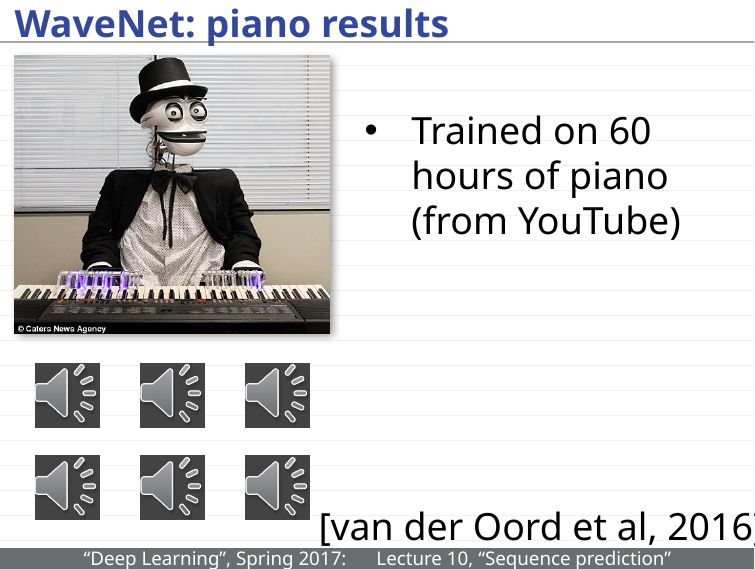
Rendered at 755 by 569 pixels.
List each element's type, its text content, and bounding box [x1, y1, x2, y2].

picture [138, 361, 207, 429]
picture [33, 361, 101, 429]
text_box [van der Oord et al, 2016] [303, 495, 755, 555]
picture [14, 55, 330, 334]
text_box Trained on 60 hours of piano (from YouTube) [349, 99, 755, 295]
picture [244, 361, 312, 429]
picture [138, 454, 207, 522]
picture [244, 454, 312, 522]
picture [33, 454, 101, 522]
title WaveNet: piano results [14, 0, 755, 38]
